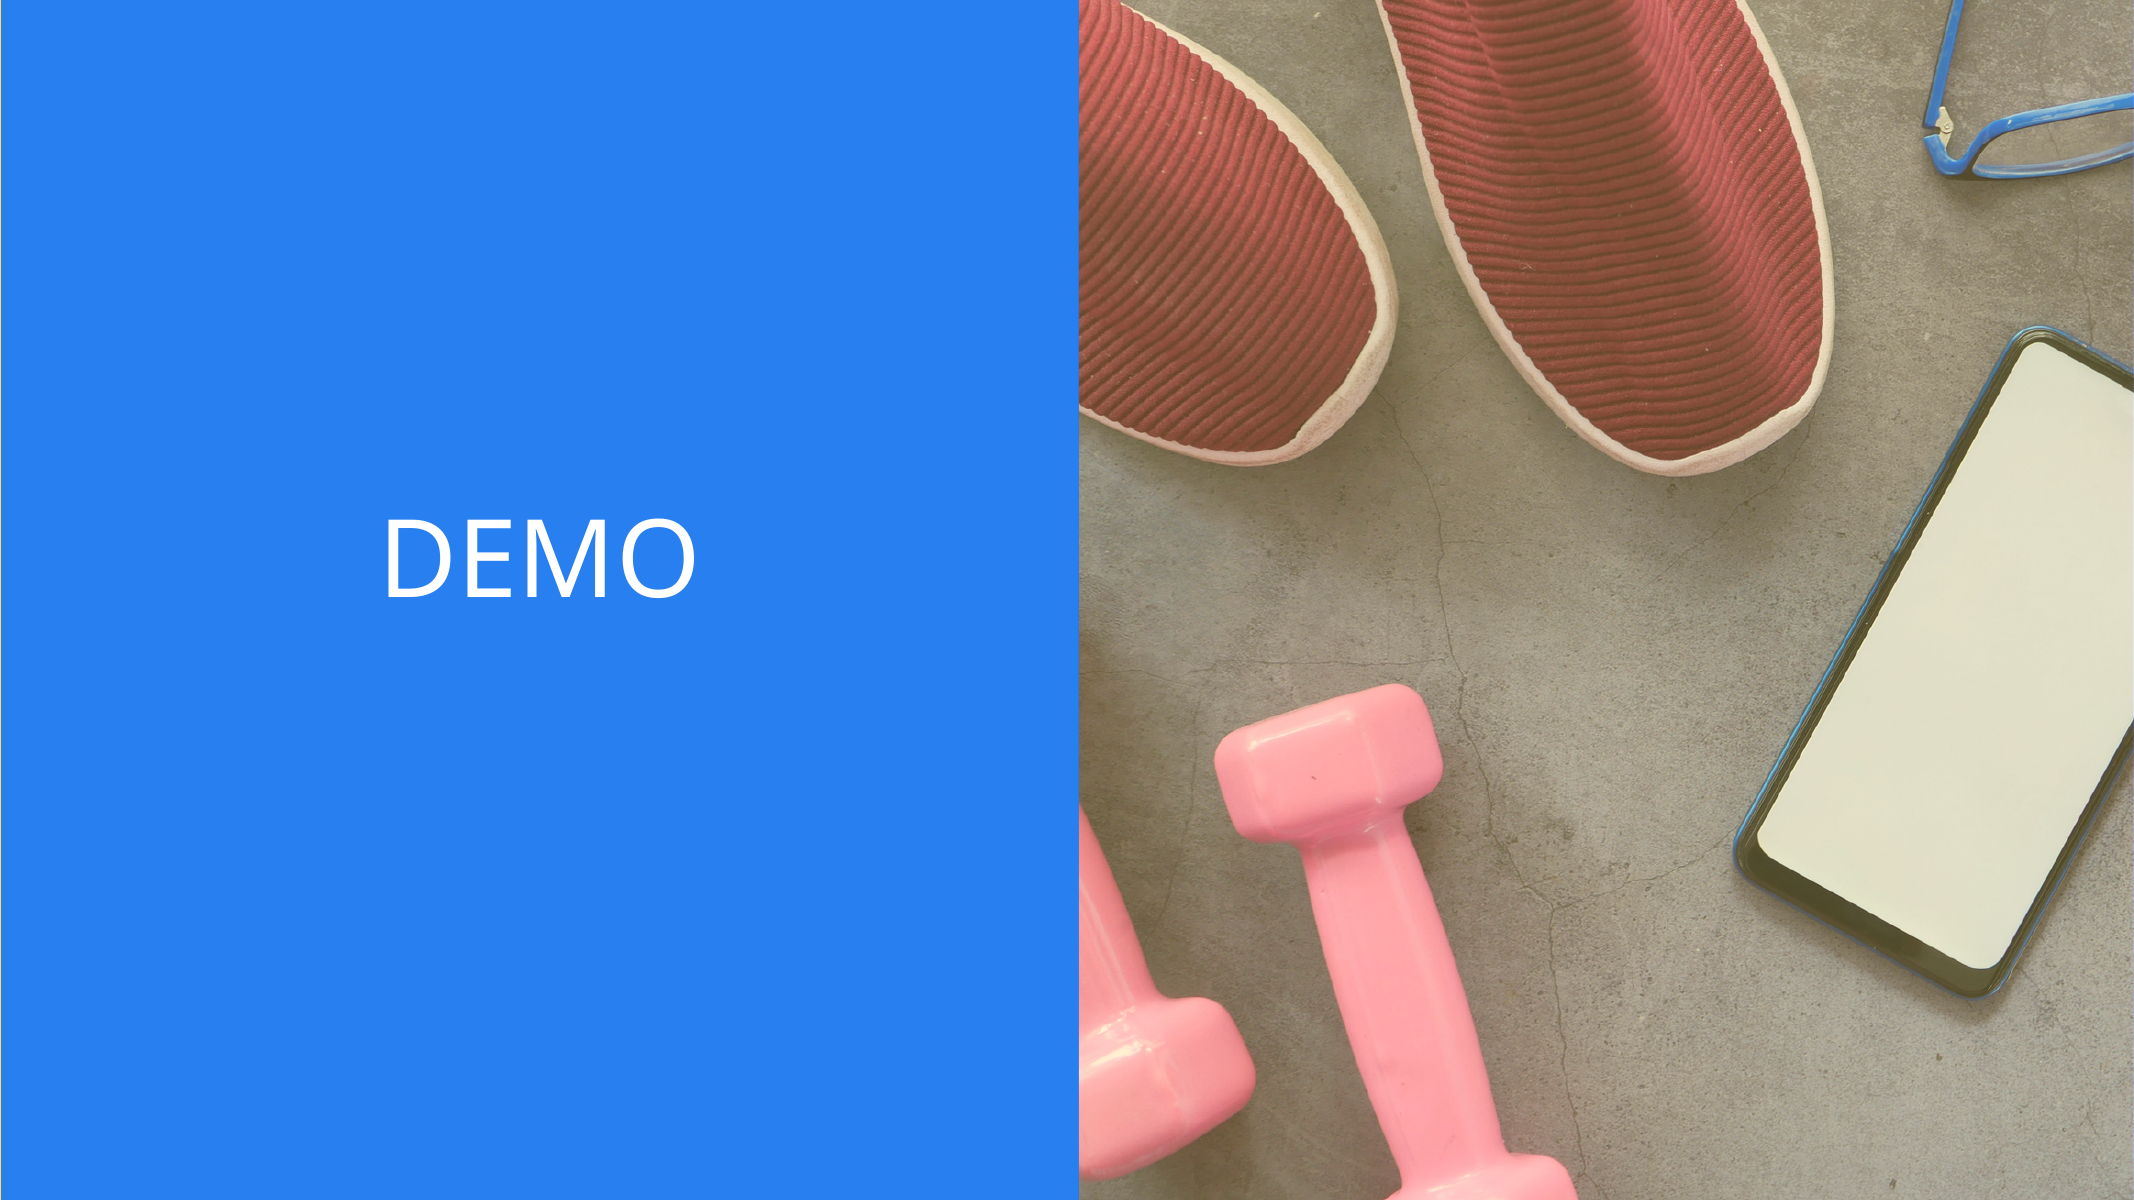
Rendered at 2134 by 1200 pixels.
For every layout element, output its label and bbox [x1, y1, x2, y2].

text_box [0, 0, 1080, 1200]
text_box [1082, 0, 2134, 1200]
